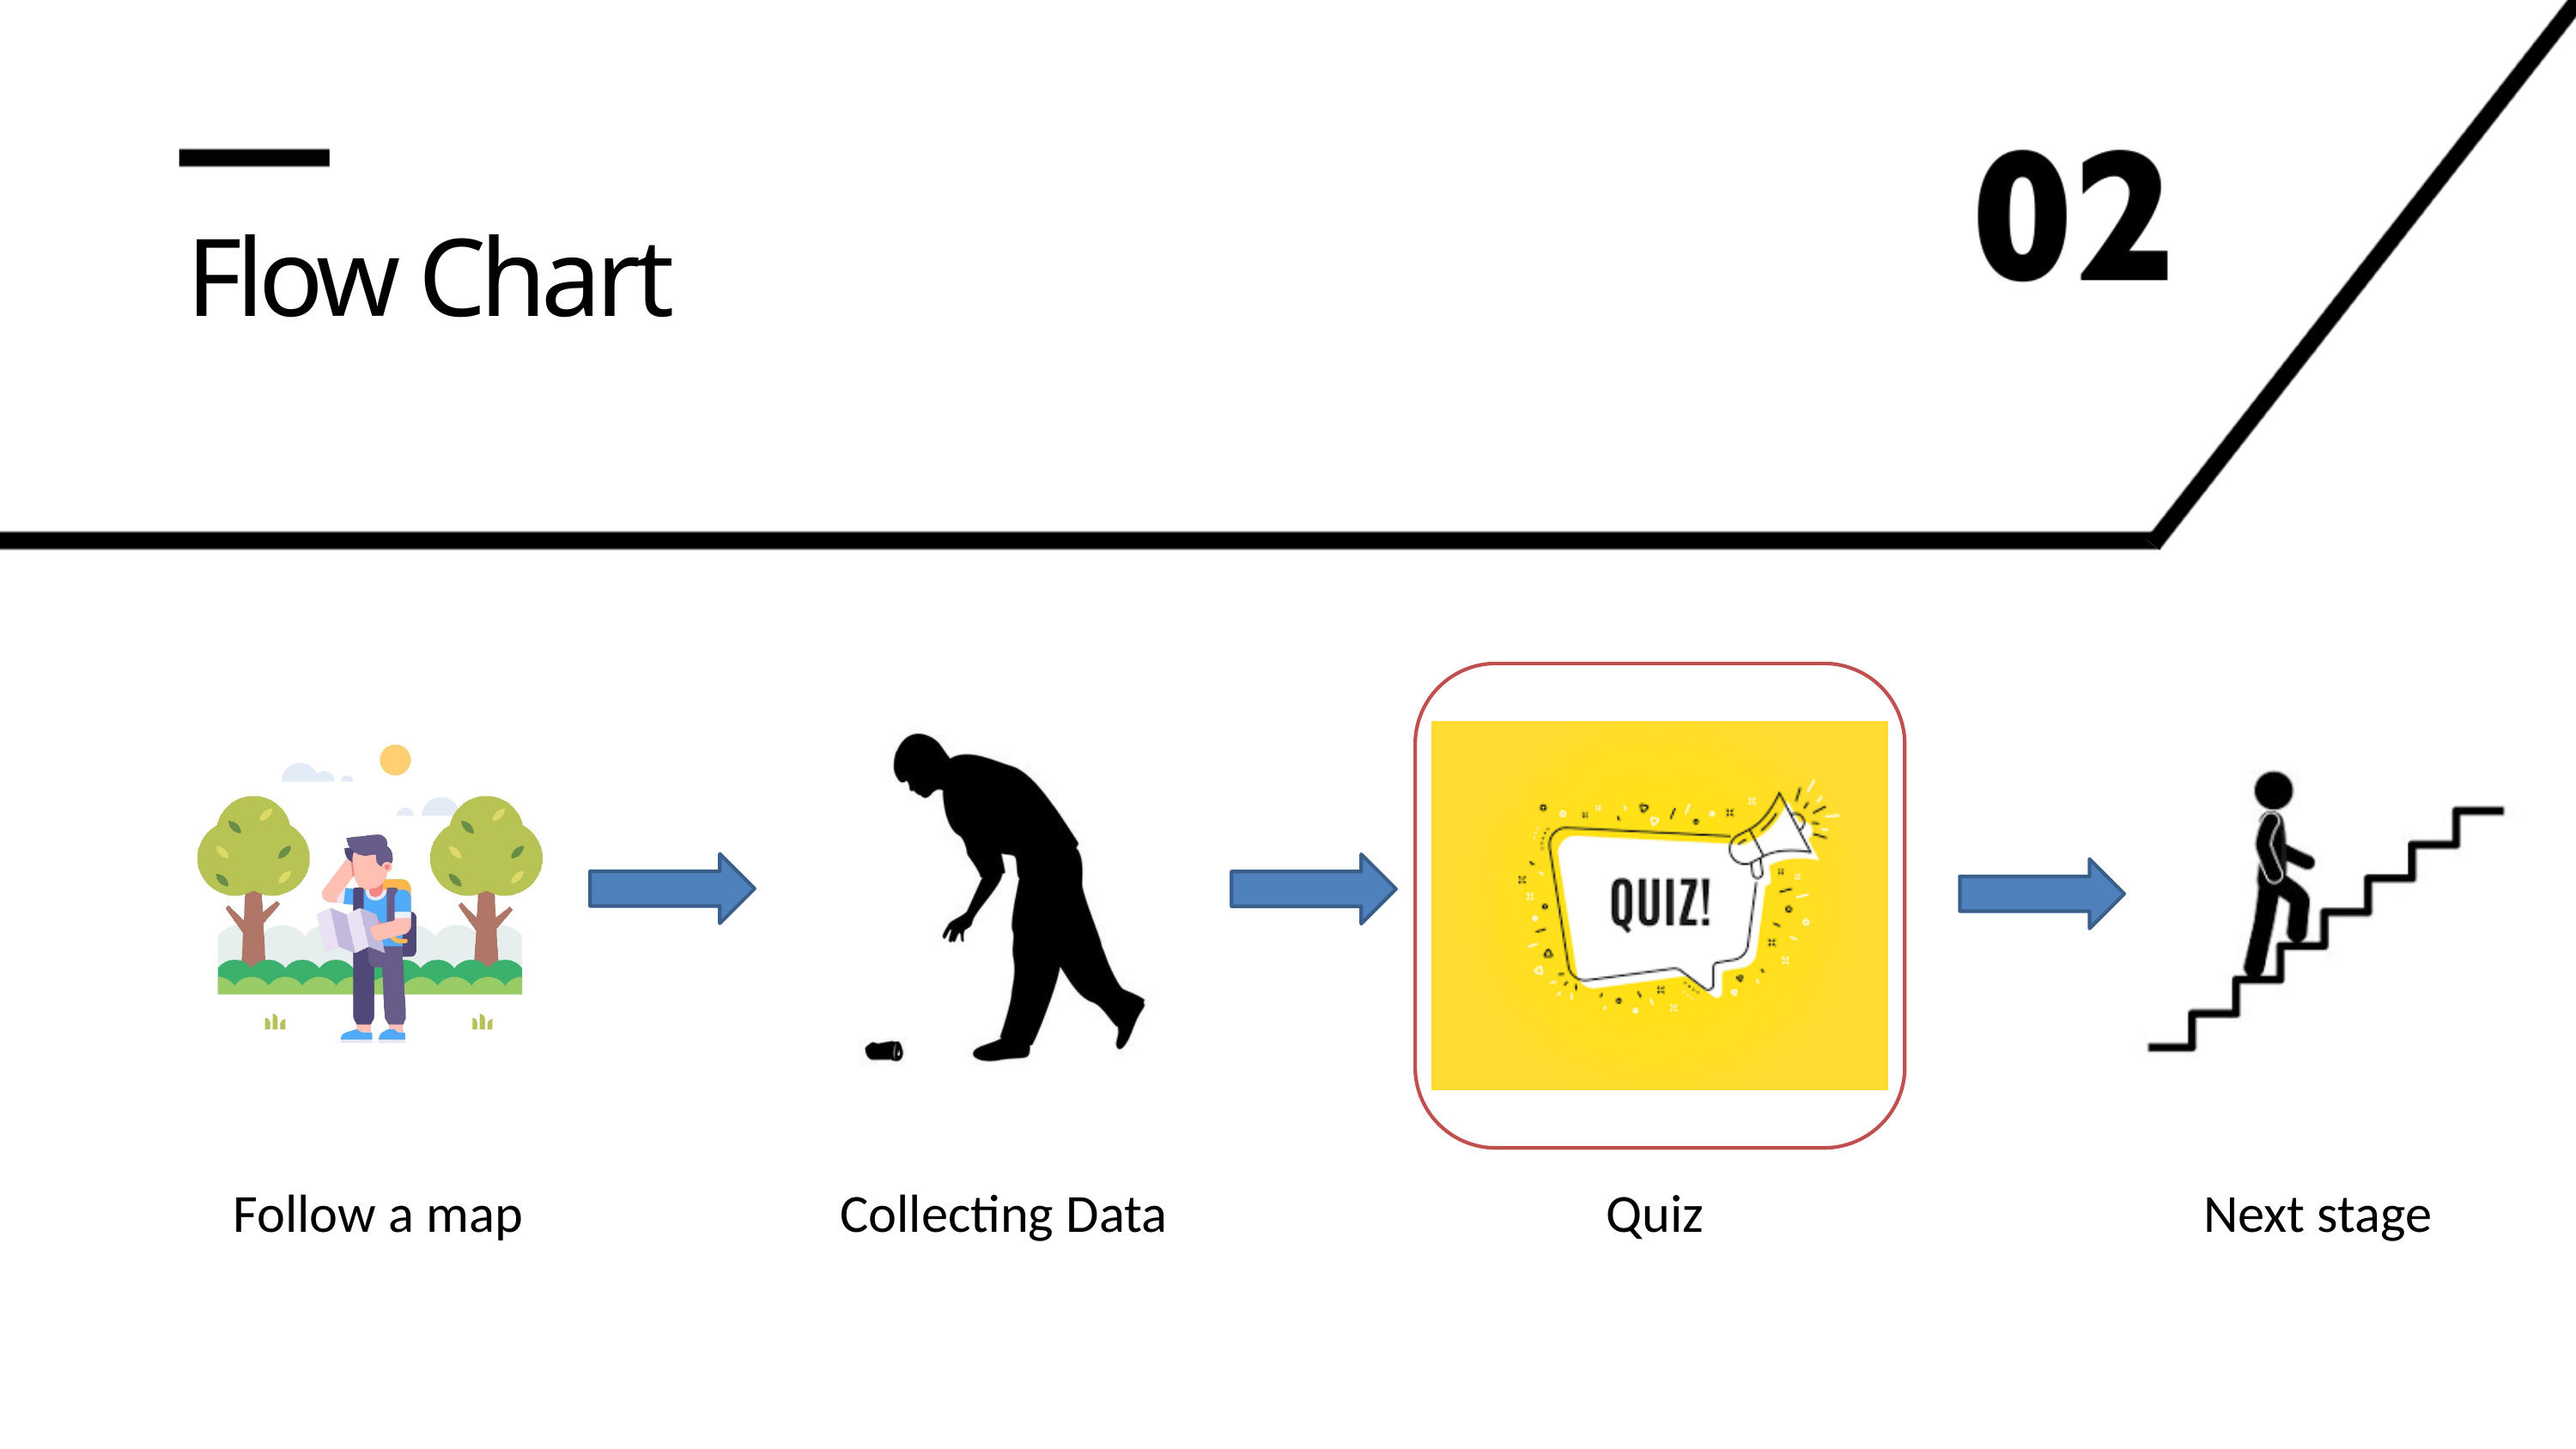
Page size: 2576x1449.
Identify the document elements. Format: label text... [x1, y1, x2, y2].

picture [2360, 0, 2576, 224]
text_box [179, 122, 330, 193]
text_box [2261, 224, 2576, 295]
picture [2123, 718, 2519, 1113]
picture [163, 688, 576, 1100]
text_box Flow Chart [173, 202, 1288, 344]
picture [1431, 721, 1889, 1091]
text_box [1230, 852, 1398, 926]
text_box Follow a map Collecting Data Quiz Next stage [221, 1172, 2519, 1314]
picture [1844, 81, 2391, 565]
text_box [1958, 857, 2119, 931]
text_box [0, 505, 2160, 575]
text_box [588, 852, 756, 925]
text_box [1413, 661, 1907, 1150]
picture [793, 688, 1196, 1090]
